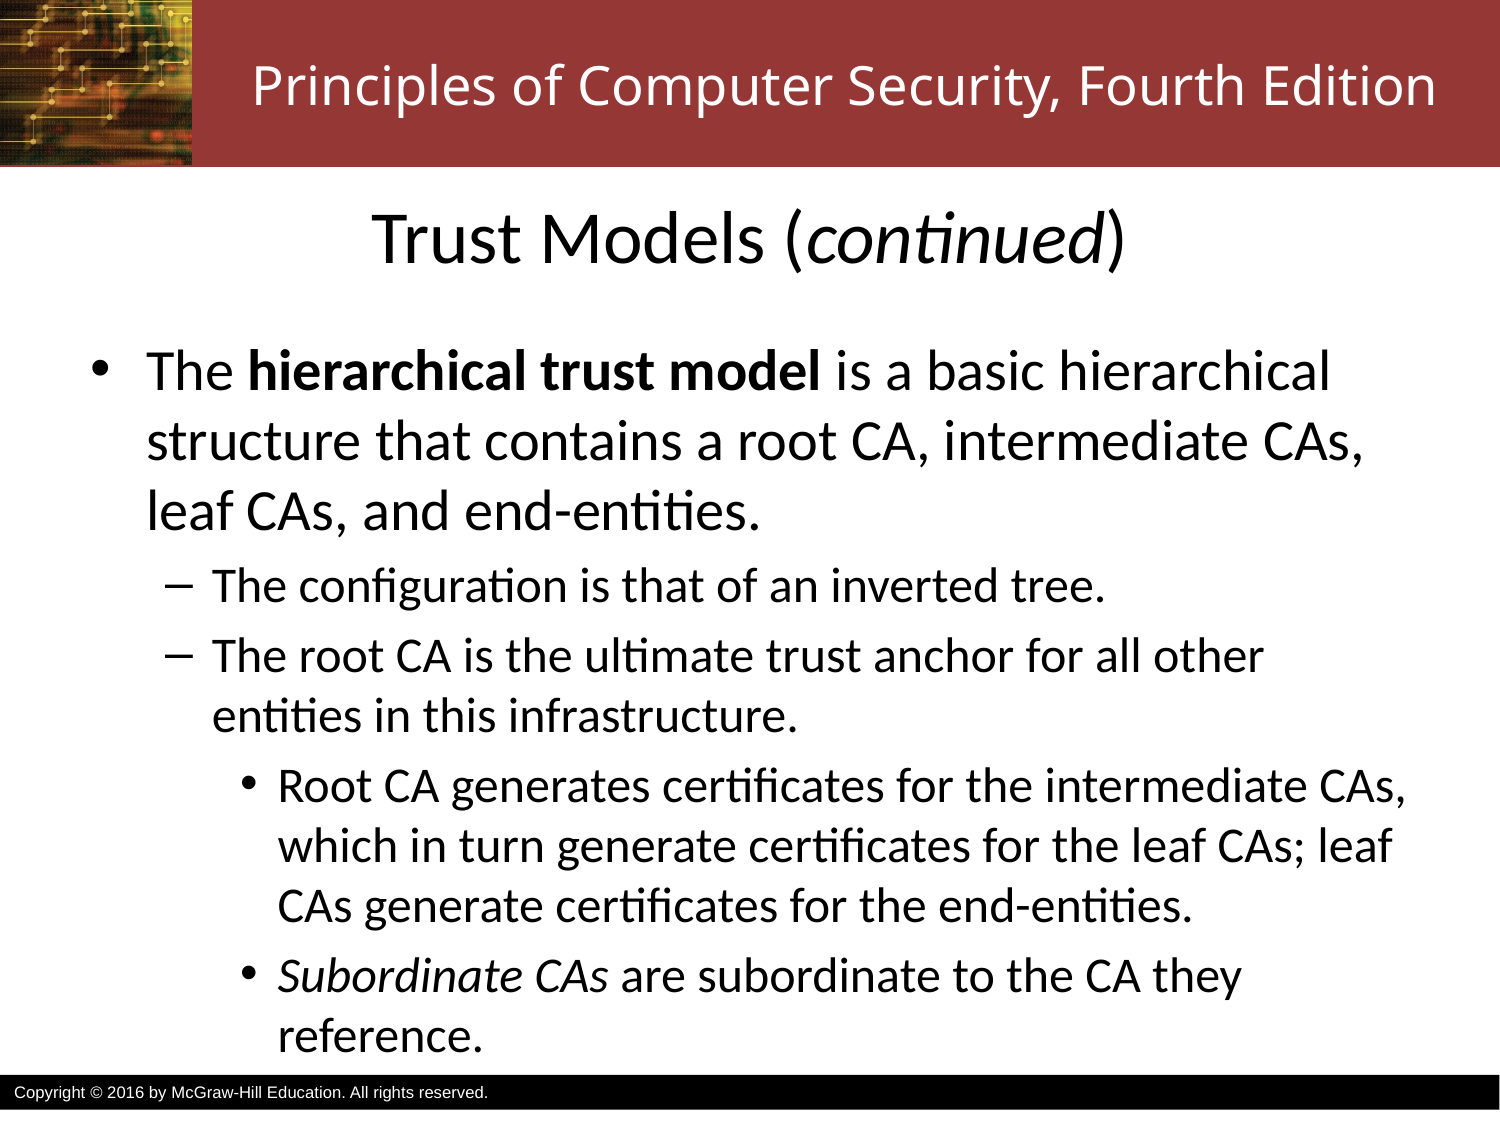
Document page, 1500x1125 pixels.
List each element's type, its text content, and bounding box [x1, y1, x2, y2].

list The hierarchical trust model is a basic hierarchical structure that contains a root CA, intermediate CAs, leaf CAs, and end-entities. The configuration is that of an inverted tree. The root CA is the ultimate trust anchor for all other entities in this infrastructure. Root CA generates certificates for the intermediate CAs, which in turn generate certificates for the leaf CAs; leaf CAs generate certificates for the end-entities. Subordinate CAs are subordinate to the CA they reference. [75, 324, 1425, 1088]
title Trust Models (continued) [75, 181, 1425, 324]
picture [0, 0, 192, 165]
